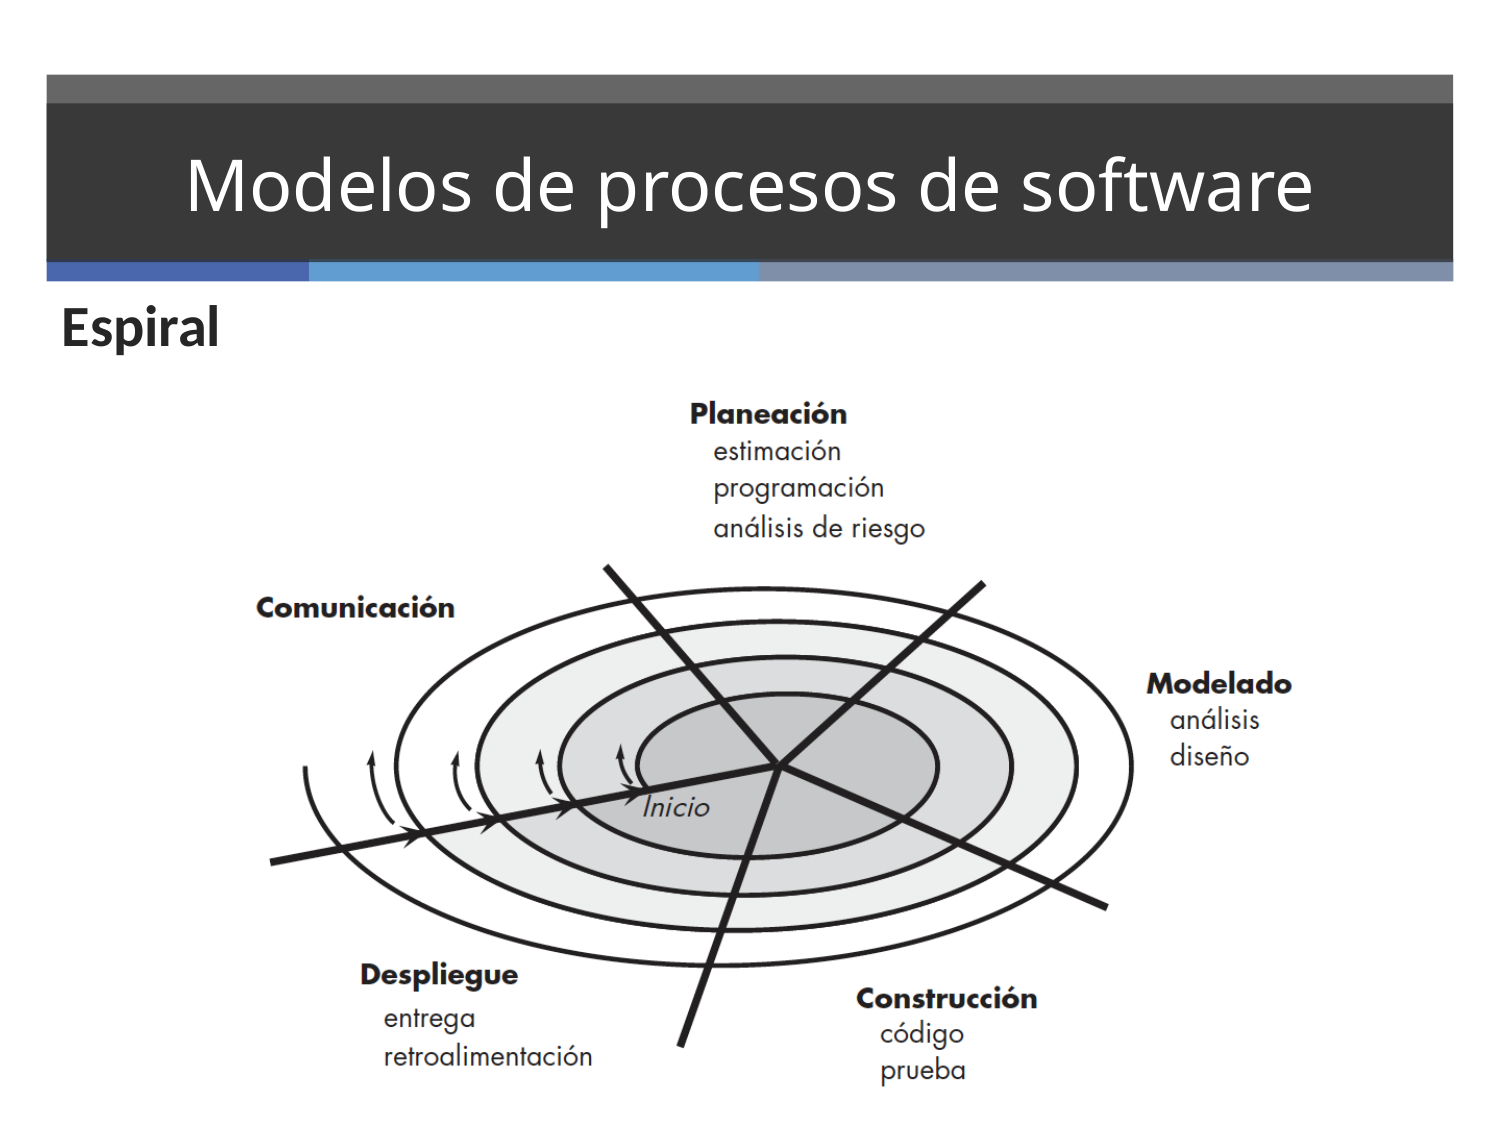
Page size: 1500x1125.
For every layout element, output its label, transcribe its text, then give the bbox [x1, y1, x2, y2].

picture [97, 380, 1403, 1125]
list Espiral [46, 280, 1454, 936]
title Modelos de procesos de software [46, 103, 1454, 263]
